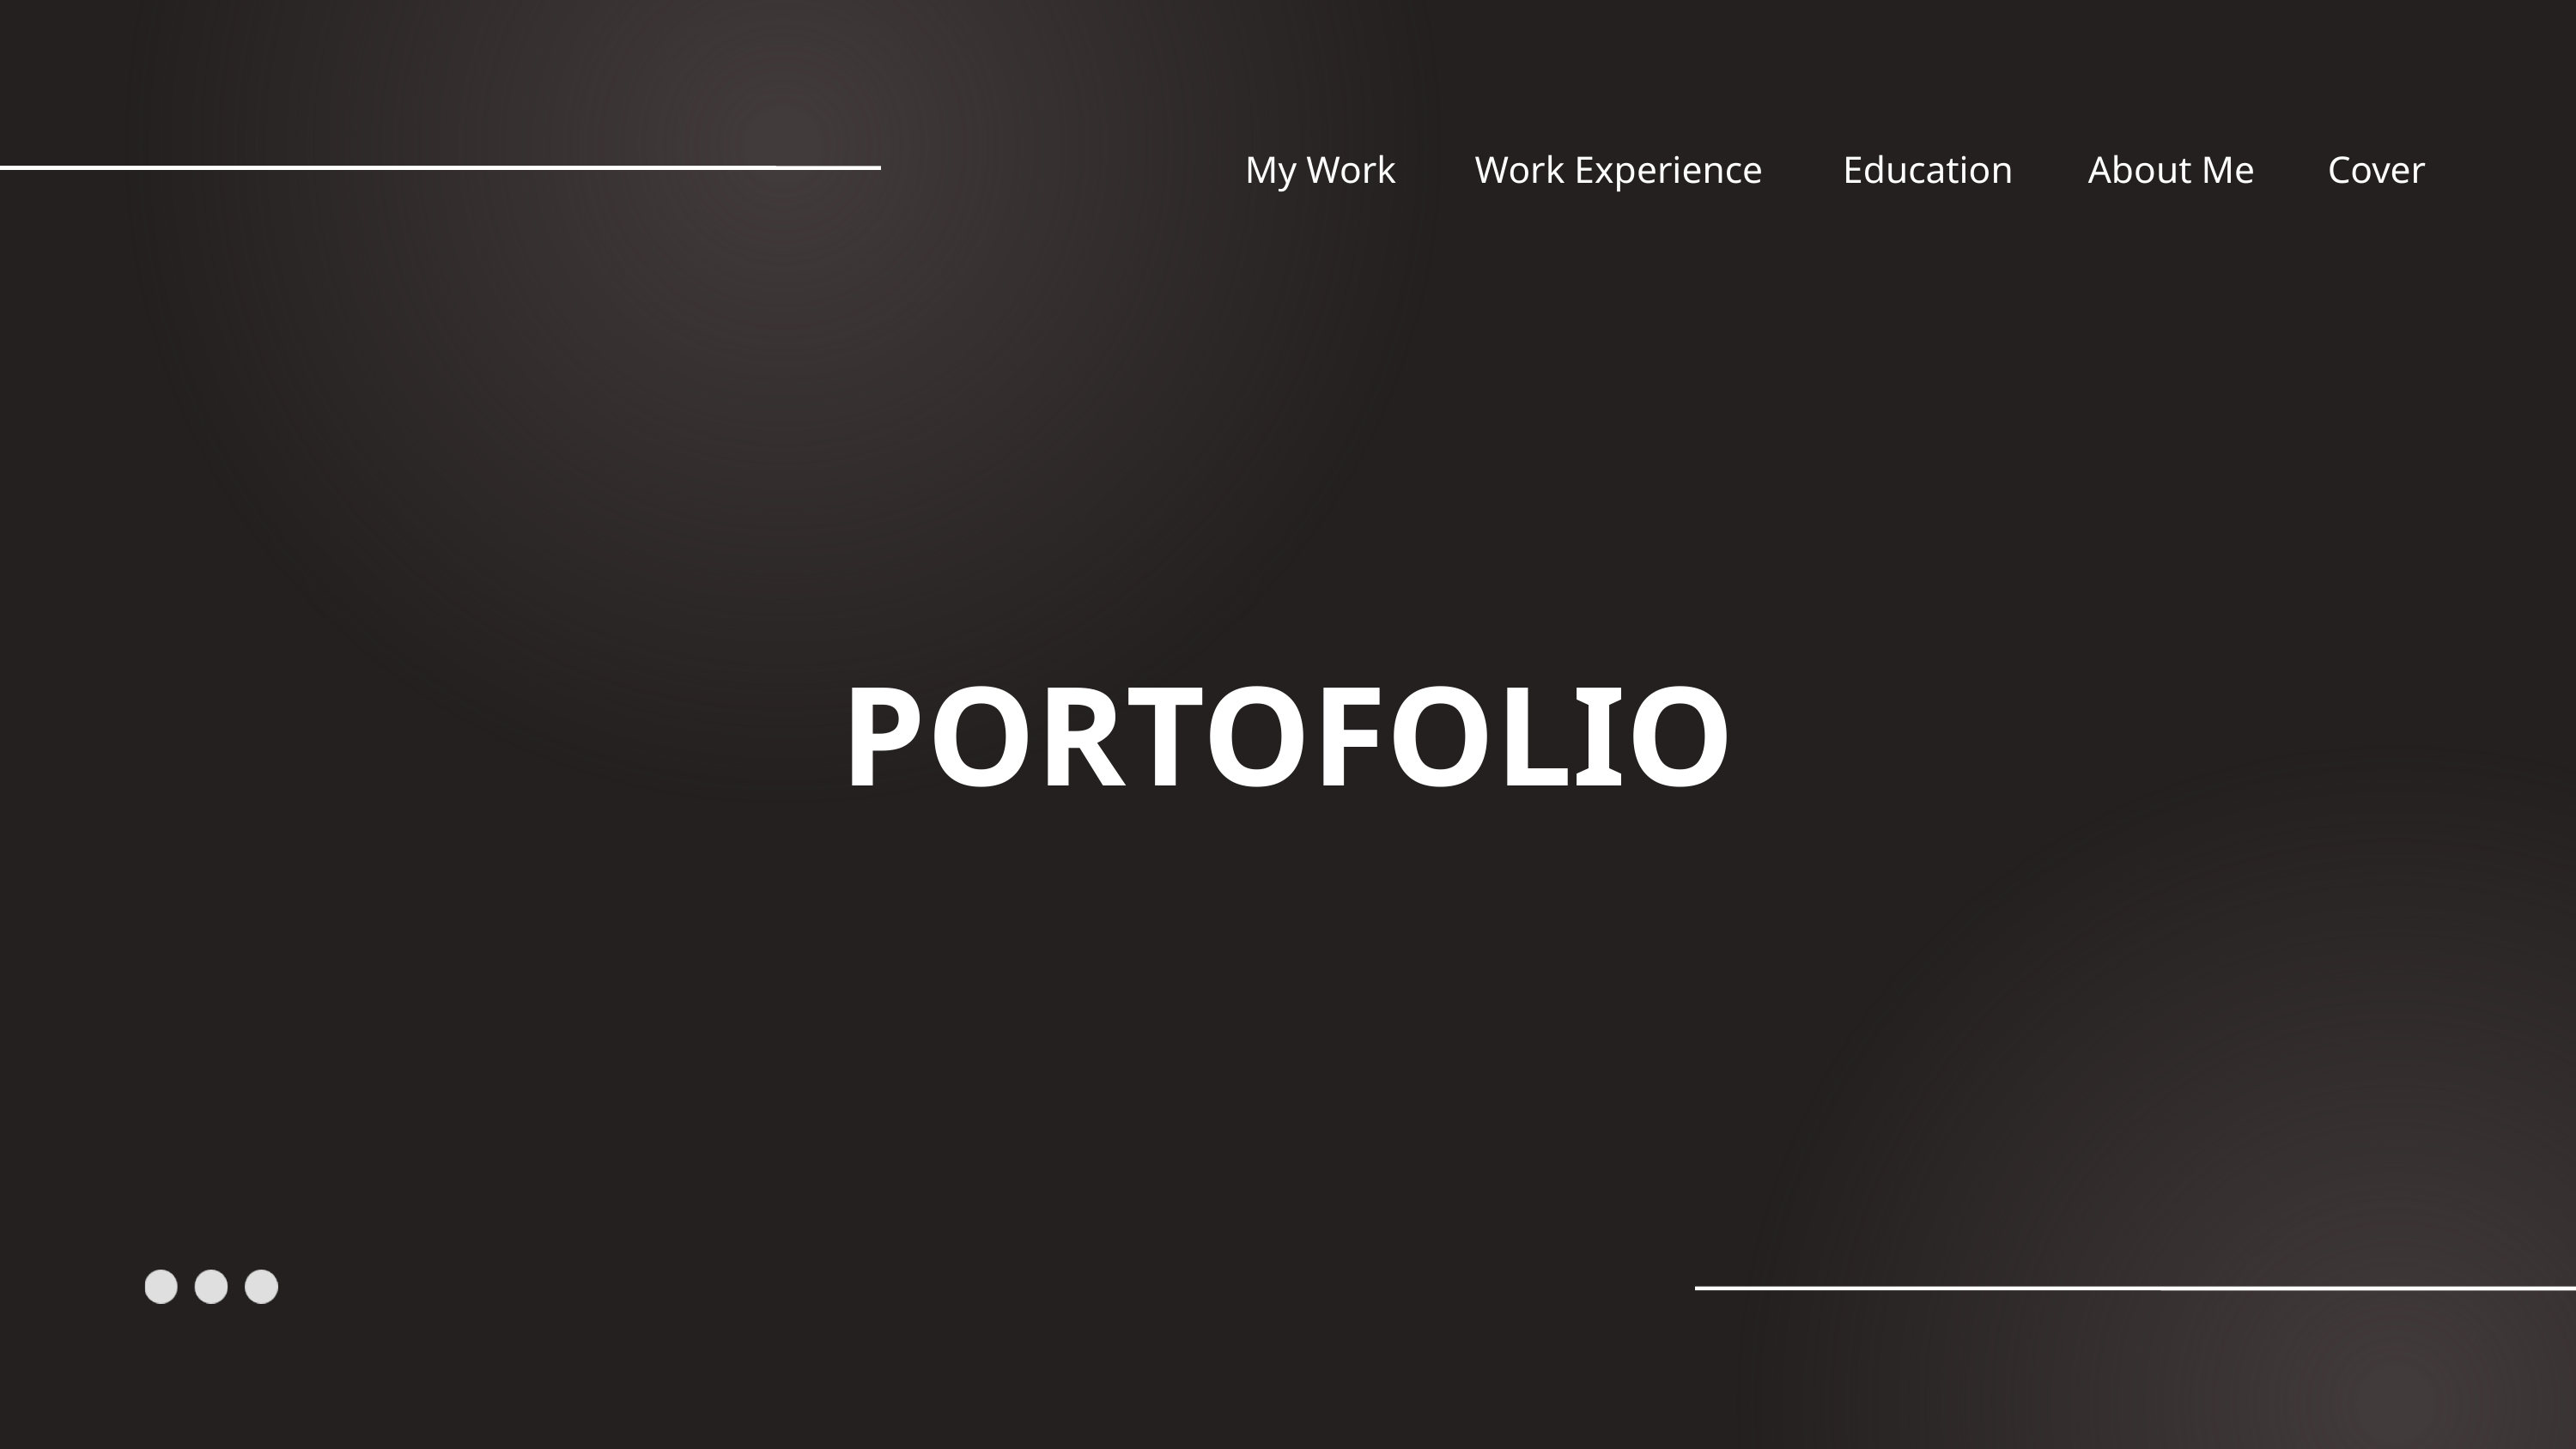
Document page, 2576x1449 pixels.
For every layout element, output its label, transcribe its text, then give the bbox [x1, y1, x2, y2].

text_box [1671, 680, 2576, 1449]
text_box Education [1810, 139, 2046, 191]
text_box About Me [2054, 139, 2289, 191]
text_box Work Experience [1443, 139, 1795, 191]
text_box [59, 0, 1506, 869]
text_box Cover [2296, 139, 2458, 191]
text_box My Work [1206, 139, 1436, 191]
text_box [144, 1270, 278, 1304]
text_box PORTOFOLIO [647, 621, 1929, 814]
